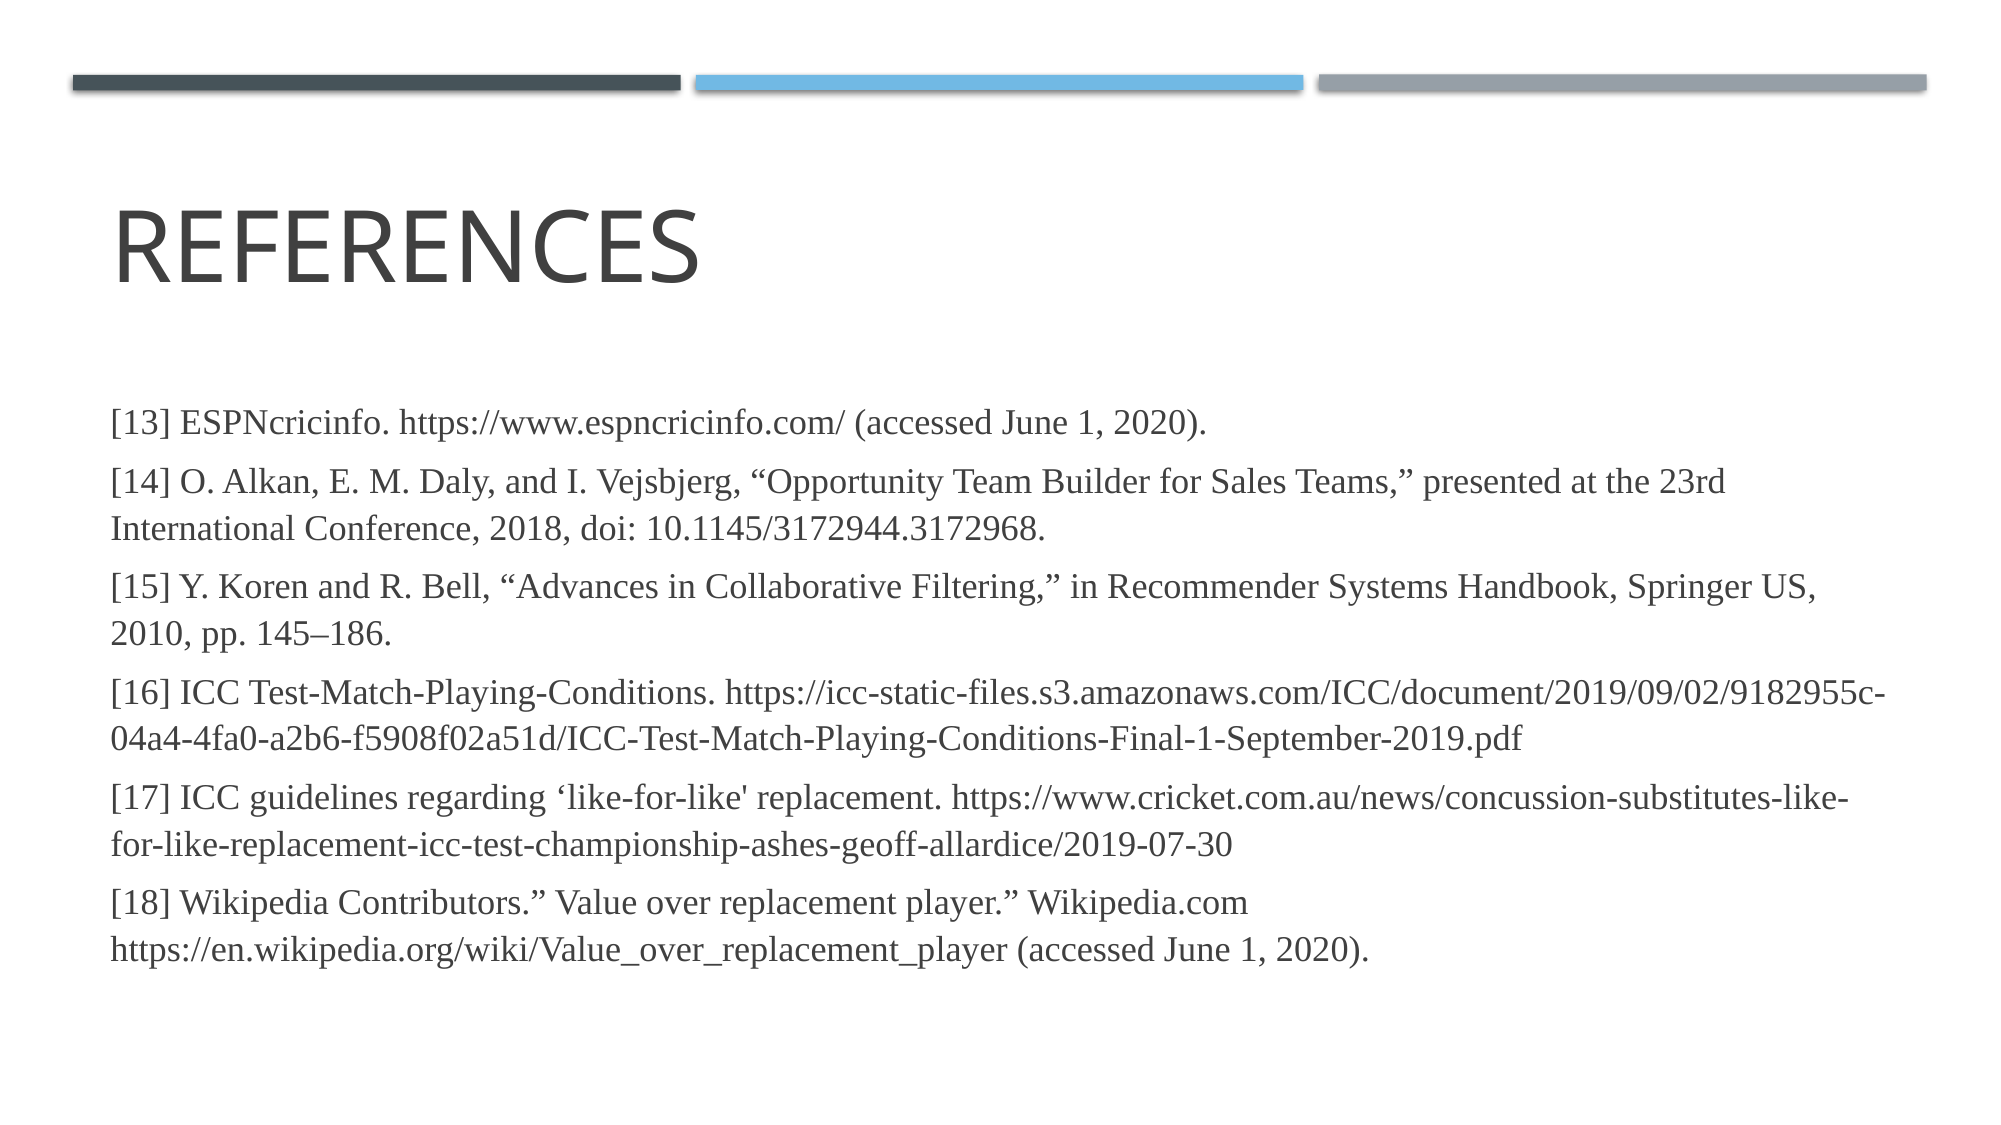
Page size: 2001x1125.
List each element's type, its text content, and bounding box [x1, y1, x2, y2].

list [13] ESPNcricinfo. https://www.espncricinfo.com/ (accessed June 1, 2020). [14] O. Alkan, E. M. Daly, and I. Vejsbjerg, “Opportunity Team Builder for Sales Teams,” presented at the 23rd International Conference, 2018, doi: 10.1145/3172944.3172968. [15] Y. Koren and R. Bell, “Advances in Collaborative Filtering,” in Recommender Systems Handbook, Springer US, 2010, pp. 145–186. [16] ICC Test-Match-Playing-Conditions. https://icc-static-files.s3.amazonaws.com/ICC/document/2019/09/02/9182955c-04a4-4fa0-a2b6-f5908f02a51d/ICC-Test-Match-Playing-Conditions-Final-1-September-2019.pdf [17] ICC guidelines regarding ‘like-for-like' replacement. https://www.cricket.com.au/news/concussion-substitutes-like-for-like-replacement-icc-test-championship-ashes-geoff-allardice/2019-07-30 [18] Wikipedia Contributors.” Value over replacement player.” Wikipedia.com https://en.wikipedia.org/wiki/Value_over_replacement_player (accessed June 1, 2020). [95, 383, 1905, 981]
title References [95, 115, 1905, 311]
